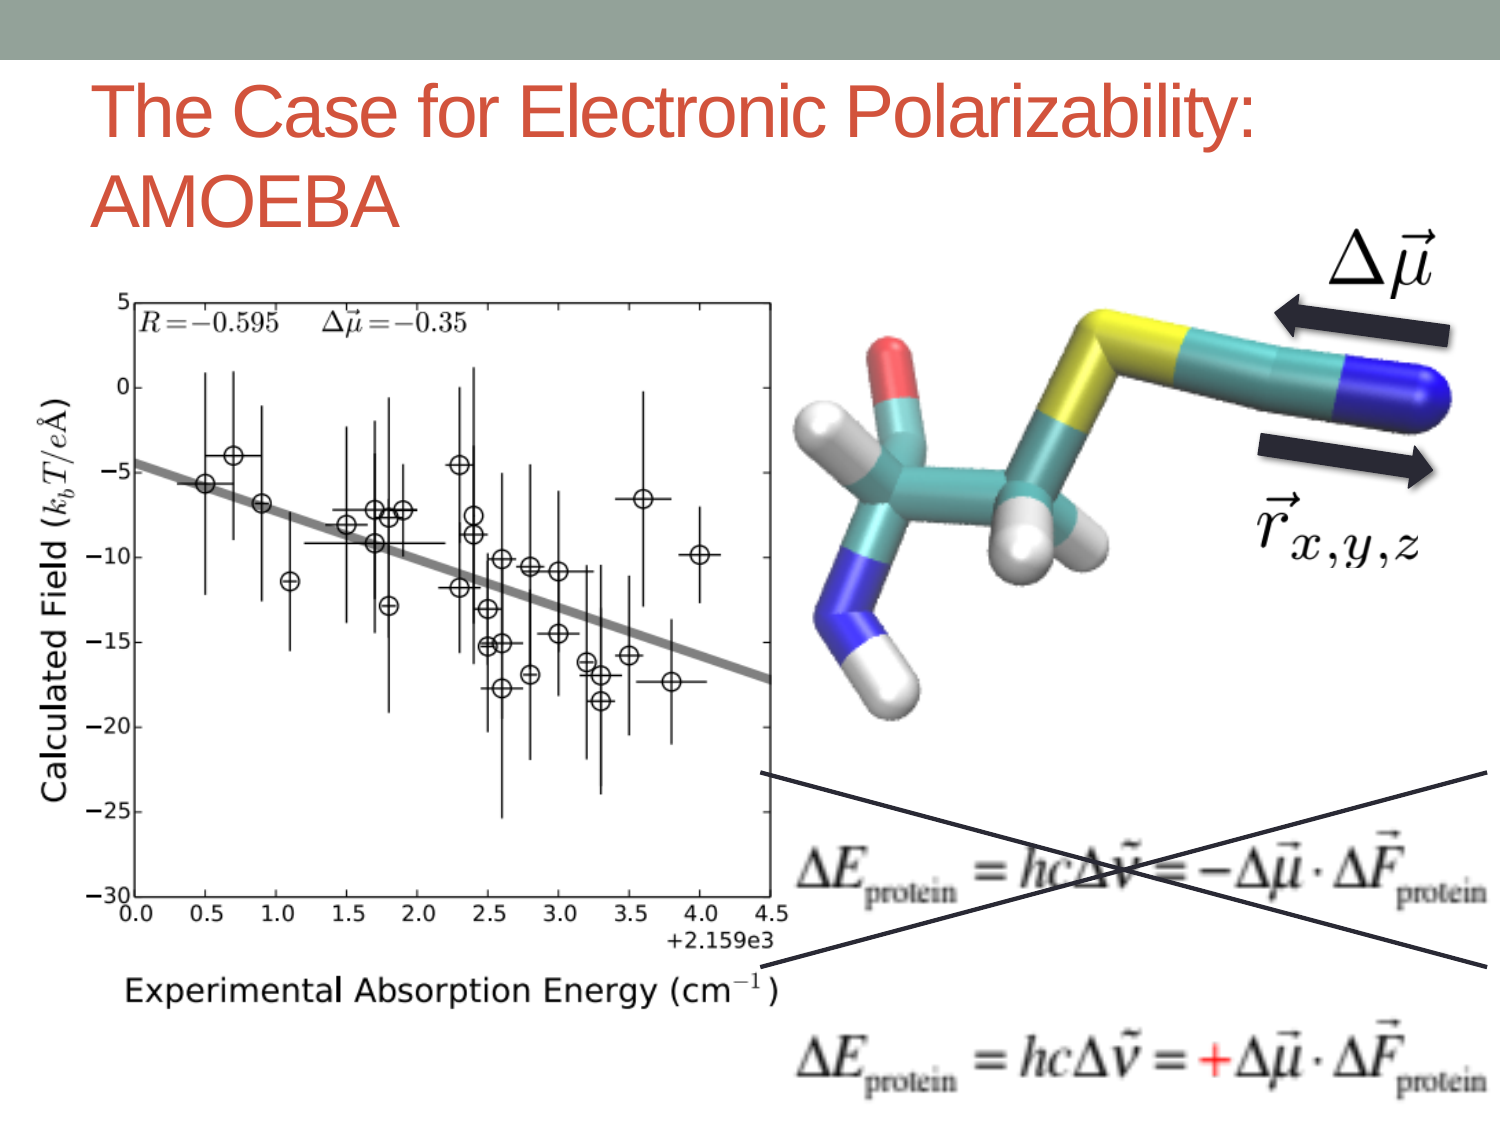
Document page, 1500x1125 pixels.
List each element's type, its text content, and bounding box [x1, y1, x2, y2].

title The Case for Electronic Polarizability: AMOEBA [75, 54, 1425, 225]
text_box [788, 1010, 1492, 1105]
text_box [788, 878, 1492, 916]
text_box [791, 228, 1466, 744]
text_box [788, 821, 1492, 866]
picture [0, 224, 815, 1014]
